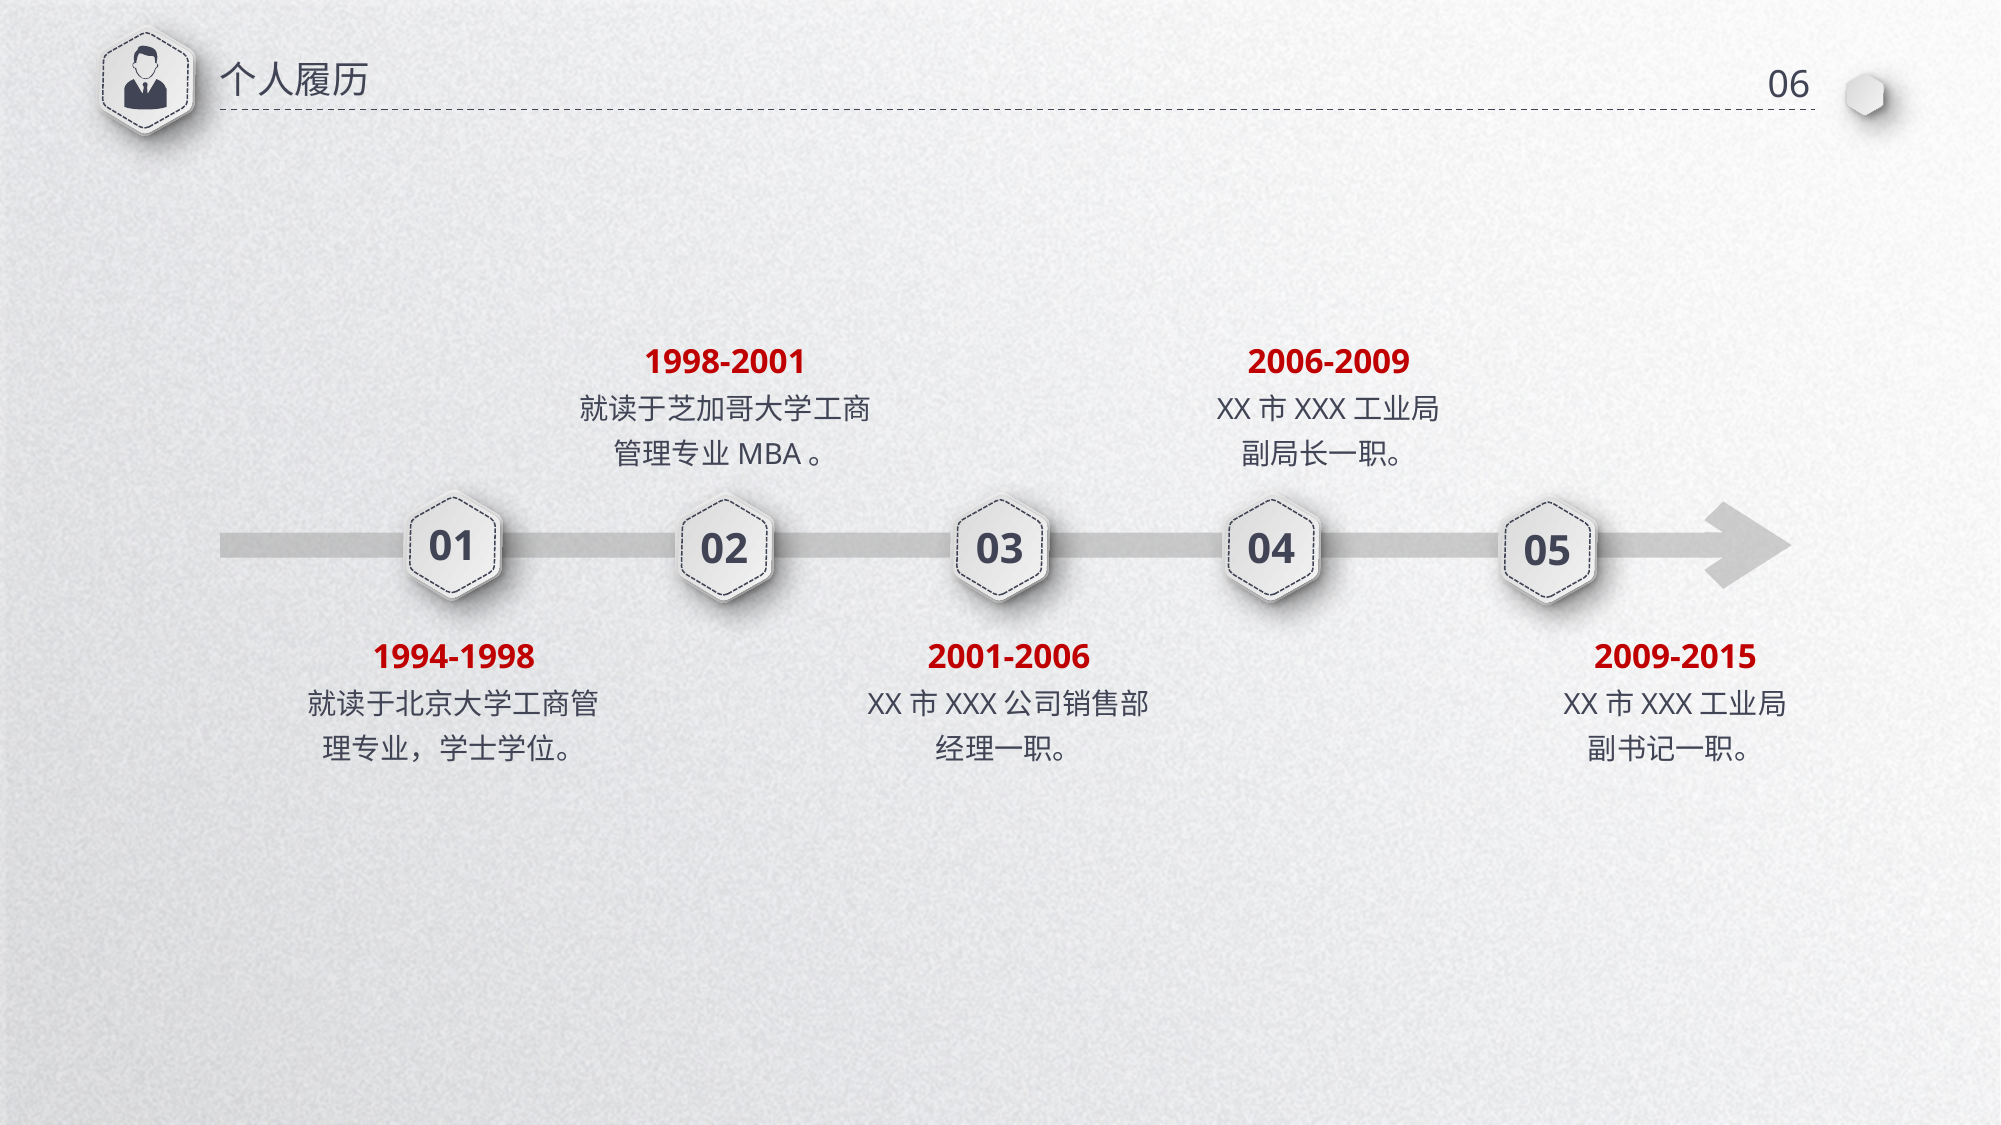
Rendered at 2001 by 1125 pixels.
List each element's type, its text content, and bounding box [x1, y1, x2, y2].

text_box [1492, 499, 1603, 600]
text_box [944, 497, 1056, 598]
text_box 2001-2006 XX市XXX公司销售部 经理一职。 [852, 627, 1166, 774]
text_box 2006-2009 XX市XXX工业局 副局长一职。 [1202, 332, 1456, 478]
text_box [669, 497, 780, 598]
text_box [124, 41, 167, 110]
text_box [1843, 75, 1887, 114]
text_box 06 [1756, 54, 1827, 111]
text_box 个人履历 [208, 50, 516, 107]
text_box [397, 495, 509, 595]
picture [0, 0, 2001, 1125]
text_box 2009-2015 XX市XXX工业局 副书记一职。 [1548, 627, 1803, 774]
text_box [90, 30, 201, 131]
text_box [1216, 497, 1327, 598]
text_box 1994-1998 就读于北京大学工商管 理专业，学士学位。 [292, 627, 615, 774]
text_box 1998-2001 就读于芝加哥大学工商 管理专业MBA。 [564, 332, 887, 478]
